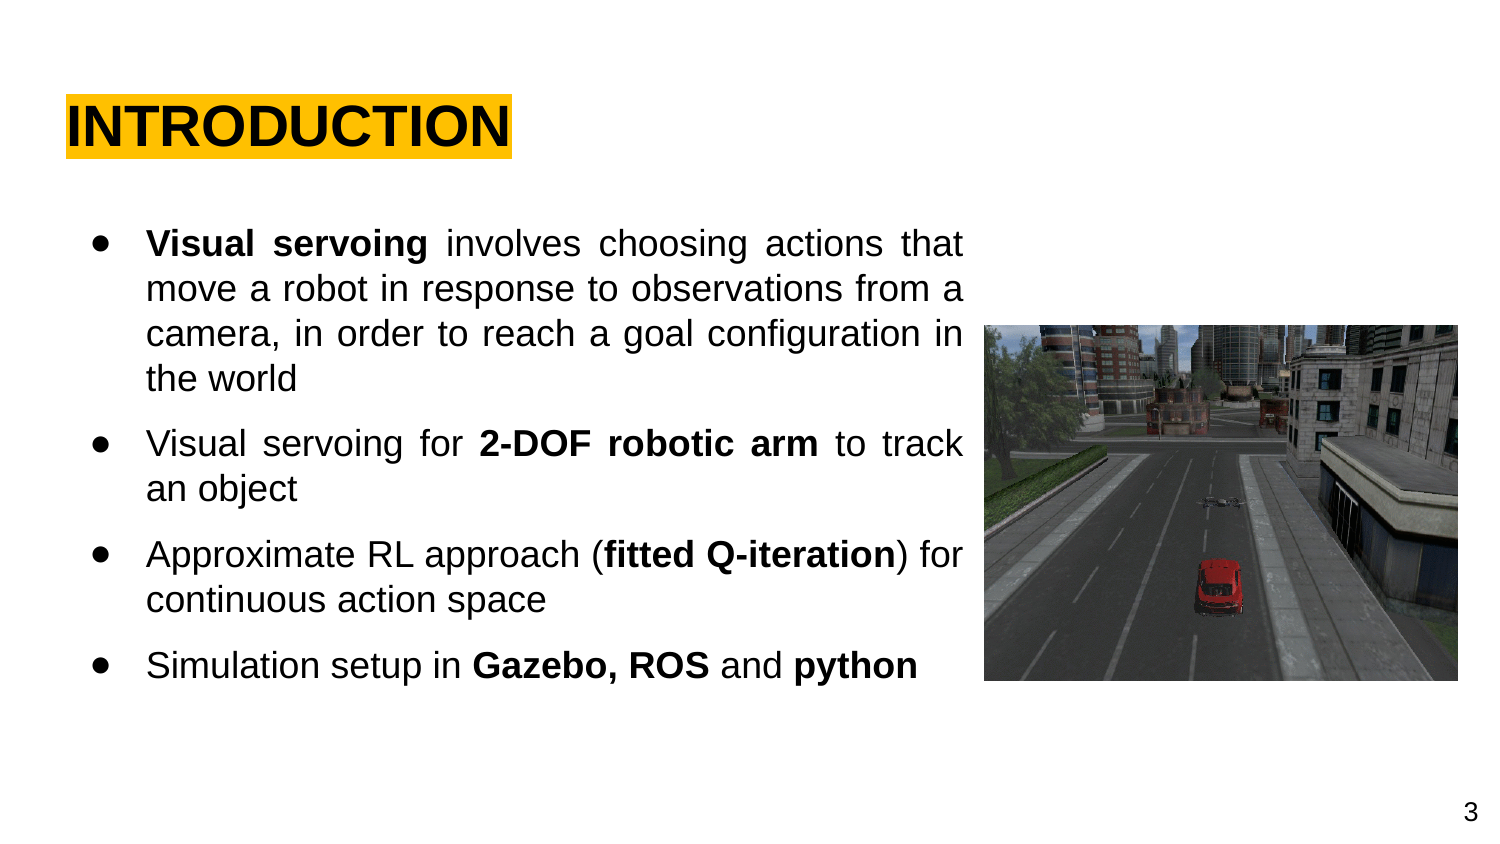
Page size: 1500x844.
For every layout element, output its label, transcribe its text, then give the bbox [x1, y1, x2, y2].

text_box Visual servoing involves choosing actions that move a robot in response to observations from a camera, in order to reach a goal configuration in the world Visual servoing for 2-DOF robotic arm to track an object Approximate RL approach (fitted Q-iteration) for continuous action space Simulation setup in Gazebo, ROS and python [55, 203, 979, 830]
title INTRODUCTION [51, 72, 1449, 167]
slide_number 3 [1403, 779, 1494, 844]
picture [983, 325, 1458, 681]
